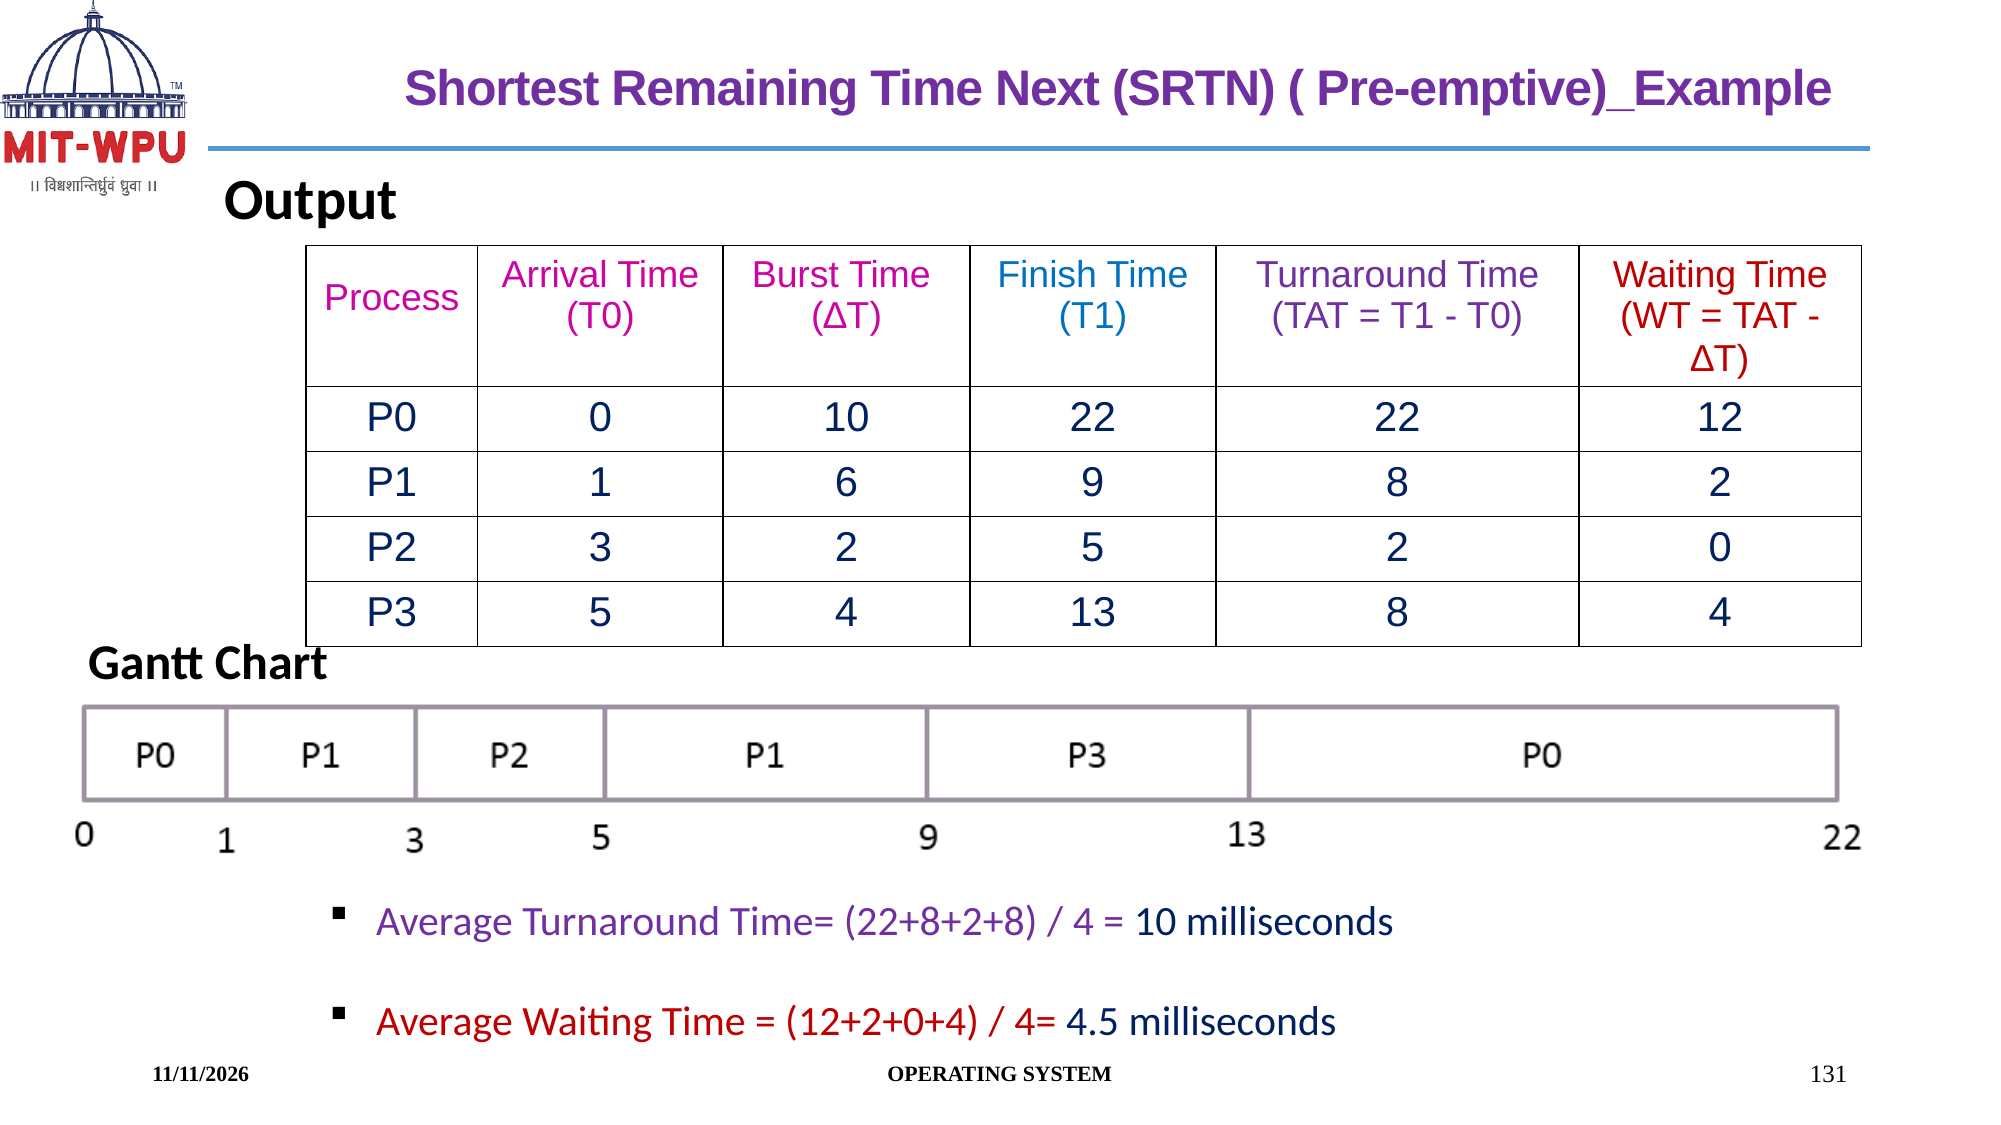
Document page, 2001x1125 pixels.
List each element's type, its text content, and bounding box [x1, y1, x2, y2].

table_cell 6 [724, 452, 969, 516]
table_cell 8 [1217, 452, 1578, 516]
table_header Finish Time (T1) [971, 246, 1215, 386]
table_header Burst Time (∆T) [724, 246, 969, 386]
table_cell 4 [724, 582, 969, 646]
table_cell 10 [724, 387, 969, 451]
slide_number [137, 1042, 588, 1103]
table_cell P1 [307, 452, 477, 516]
picture [0, 0, 209, 198]
table_cell 3 [478, 517, 722, 581]
table_cell 8 [1217, 582, 1578, 646]
table_header Turnaround Time (TAT = T1 - T0) [1217, 246, 1578, 386]
picture [68, 697, 1871, 861]
text_box Gantt Chart [73, 621, 343, 697]
footer OPERATING SYSTEM [662, 1052, 1338, 1103]
table_cell 5 [478, 582, 722, 646]
table_cell 13 [971, 582, 1215, 646]
table_header Waiting Time (WT = TAT - ∆T) [1580, 246, 1861, 386]
table_cell P0 [307, 387, 477, 451]
table_cell P2 [307, 517, 477, 581]
table_cell 5 [971, 517, 1215, 581]
text_box Output [209, 160, 413, 239]
table_cell 4 [1580, 582, 1861, 646]
text_box Average Turnaround Time= (22+8+2+8) / 4 = 10 milliseconds Average Waiting Time = (12+2+0+4) / 4= 4.5 milliseconds [314, 872, 1717, 1052]
table_cell 2 [1580, 452, 1861, 516]
table_cell P3 [307, 582, 477, 646]
table_cell 0 [478, 387, 722, 451]
table_cell 22 [971, 387, 1215, 451]
table_cell 12 [1580, 387, 1861, 451]
table_cell 9 [971, 452, 1215, 516]
table_cell 2 [724, 517, 969, 581]
table_cell 0 [1580, 517, 1861, 581]
table_cell 22 [1217, 387, 1578, 451]
table_header Process [307, 246, 477, 386]
table_cell 2 [1217, 517, 1578, 581]
slide_number 131 [1412, 1042, 1863, 1103]
table_cell 1 [478, 452, 722, 516]
text_box Shortest Remaining Time Next (SRTN) ( Pre-emptive)_Example [314, 36, 1853, 123]
table_header Arrival Time (T0) [478, 246, 722, 386]
